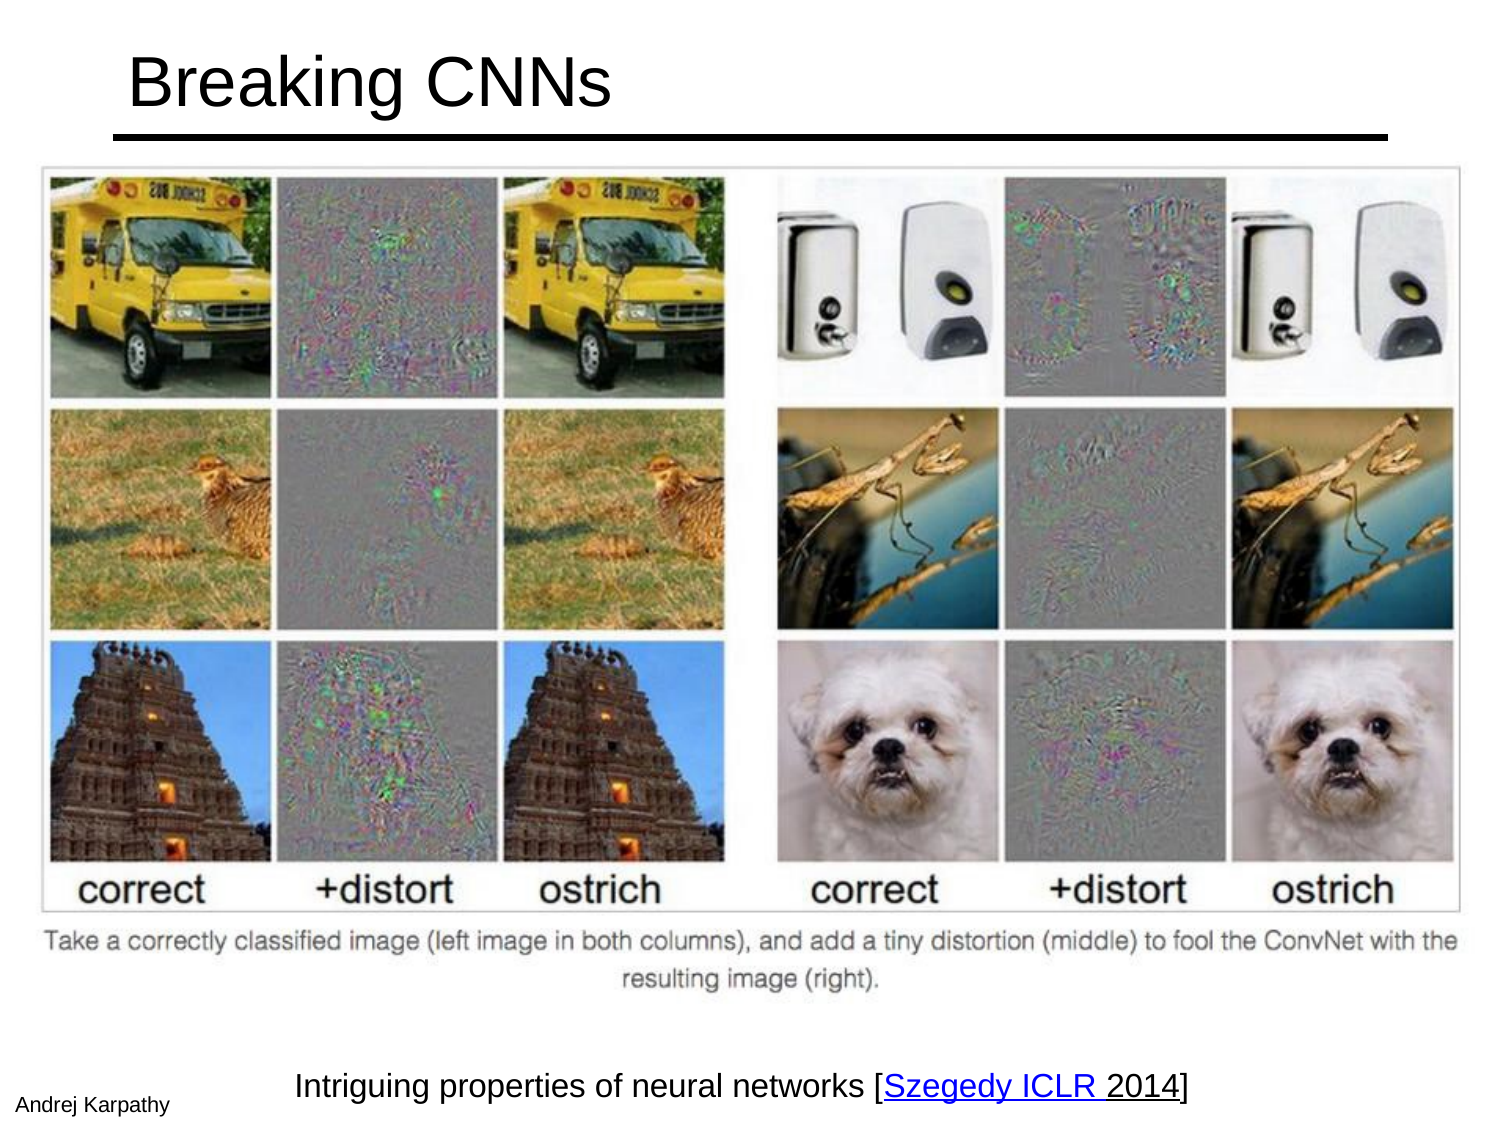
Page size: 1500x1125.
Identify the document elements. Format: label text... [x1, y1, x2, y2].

text_box [24, 149, 1475, 1007]
text_box Intriguing properties of neural networks [Szegedy ICLR 2014] [292, 1061, 1199, 1104]
title Breaking CNNs [125, 33, 618, 149]
text_box Andrej Karpathy [12, 1090, 175, 1117]
